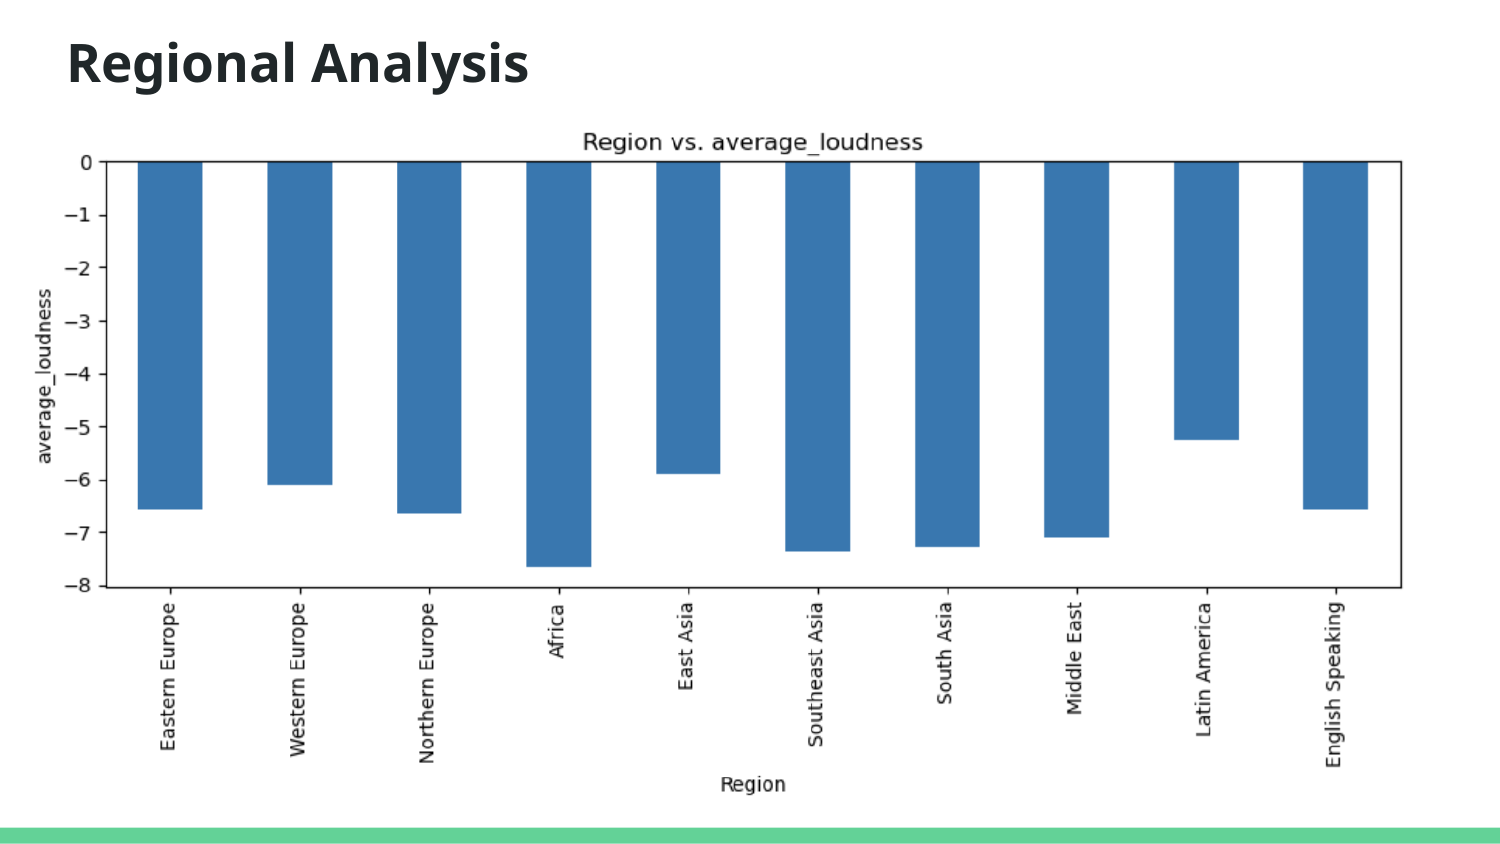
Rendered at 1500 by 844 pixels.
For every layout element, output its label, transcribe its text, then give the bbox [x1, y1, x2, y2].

picture [0, 108, 1500, 810]
title Regional Analysis [51, 14, 1449, 107]
